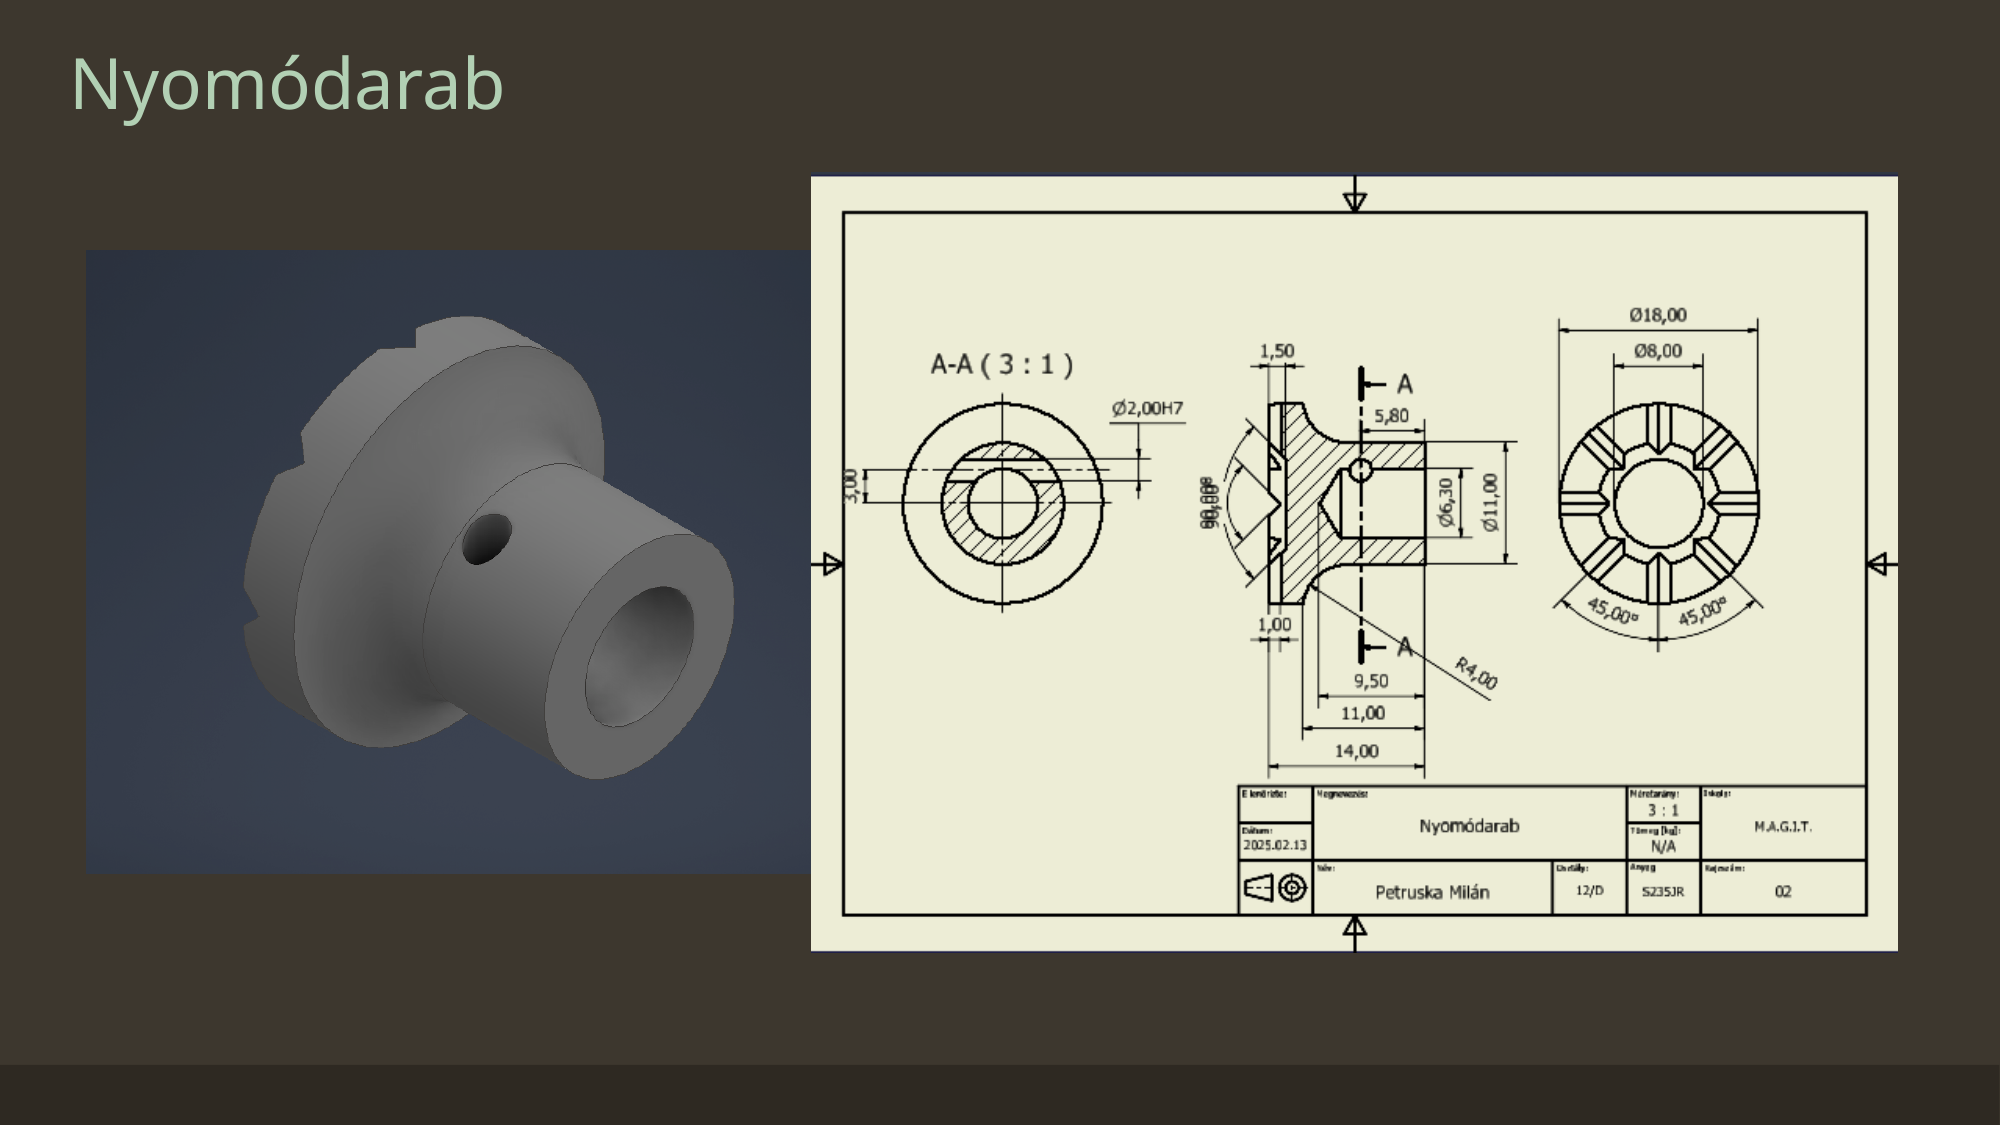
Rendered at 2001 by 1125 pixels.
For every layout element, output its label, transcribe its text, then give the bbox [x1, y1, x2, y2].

title Nyomódarab [55, 0, 1780, 132]
picture [86, 172, 1898, 953]
